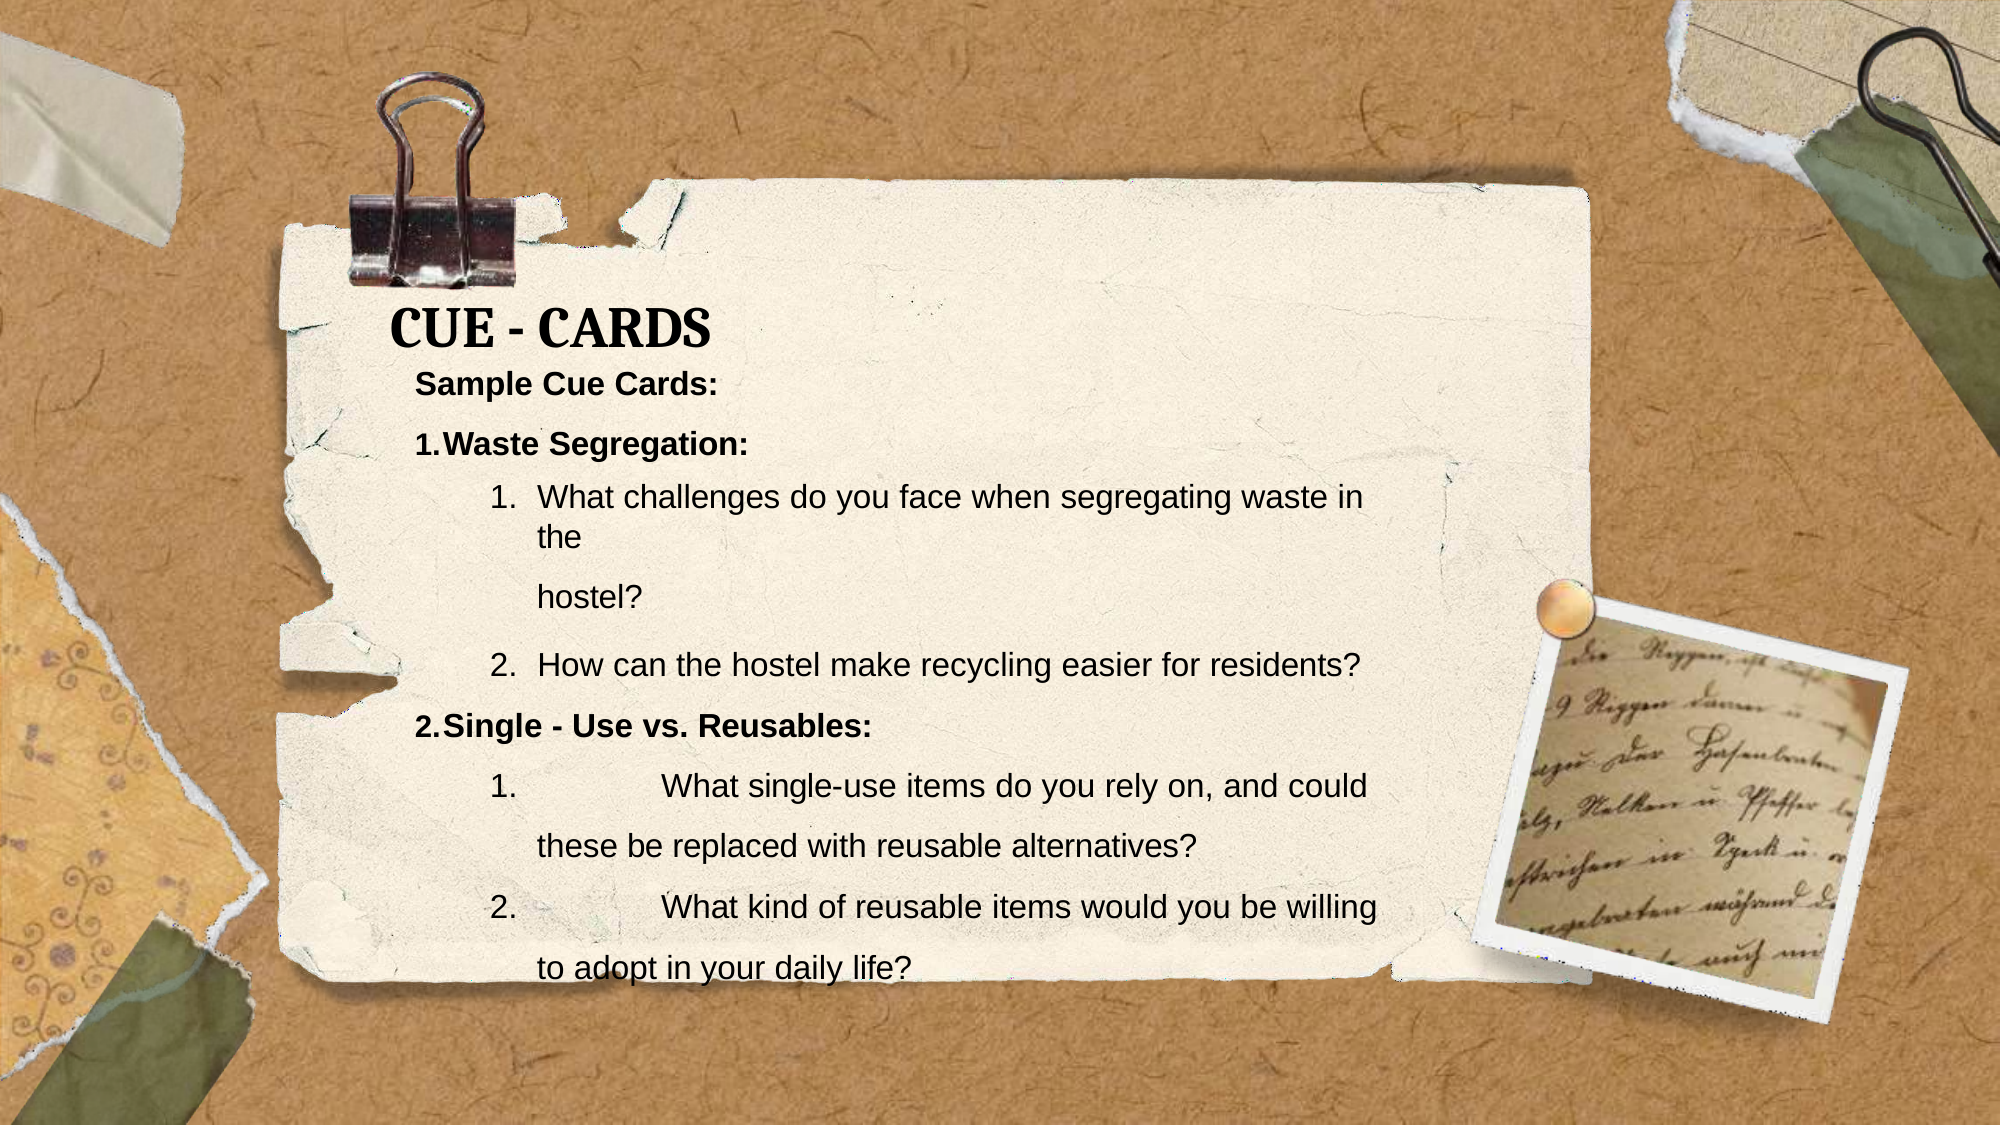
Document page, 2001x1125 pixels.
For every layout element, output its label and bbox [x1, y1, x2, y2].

text_box [0, 0, 2000, 1125]
